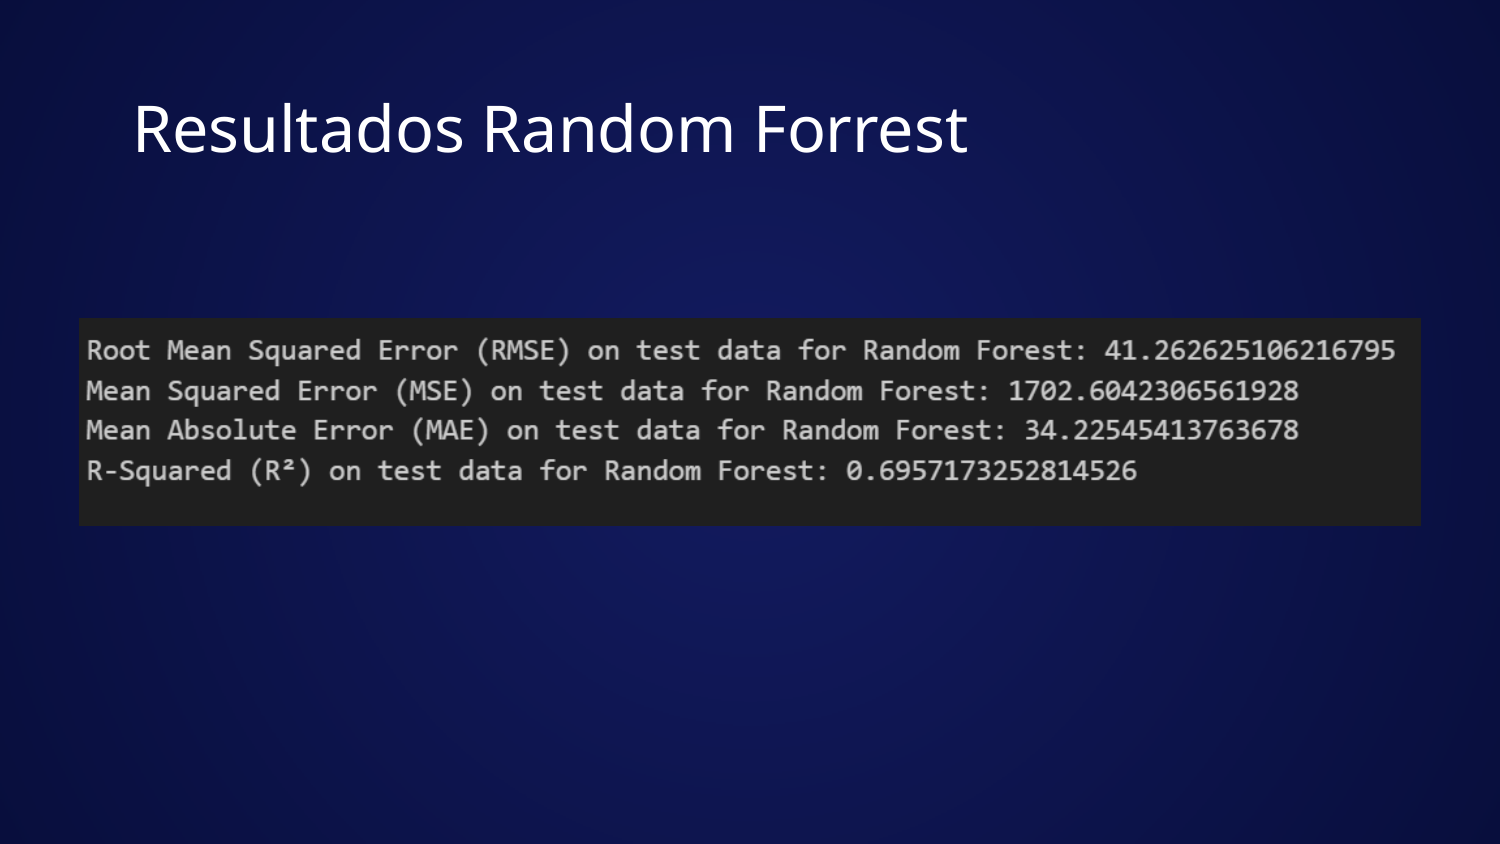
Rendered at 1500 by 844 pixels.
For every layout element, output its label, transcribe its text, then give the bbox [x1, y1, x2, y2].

picture [0, 0, 1500, 844]
title Resultados Random Forrest [116, 72, 1383, 168]
